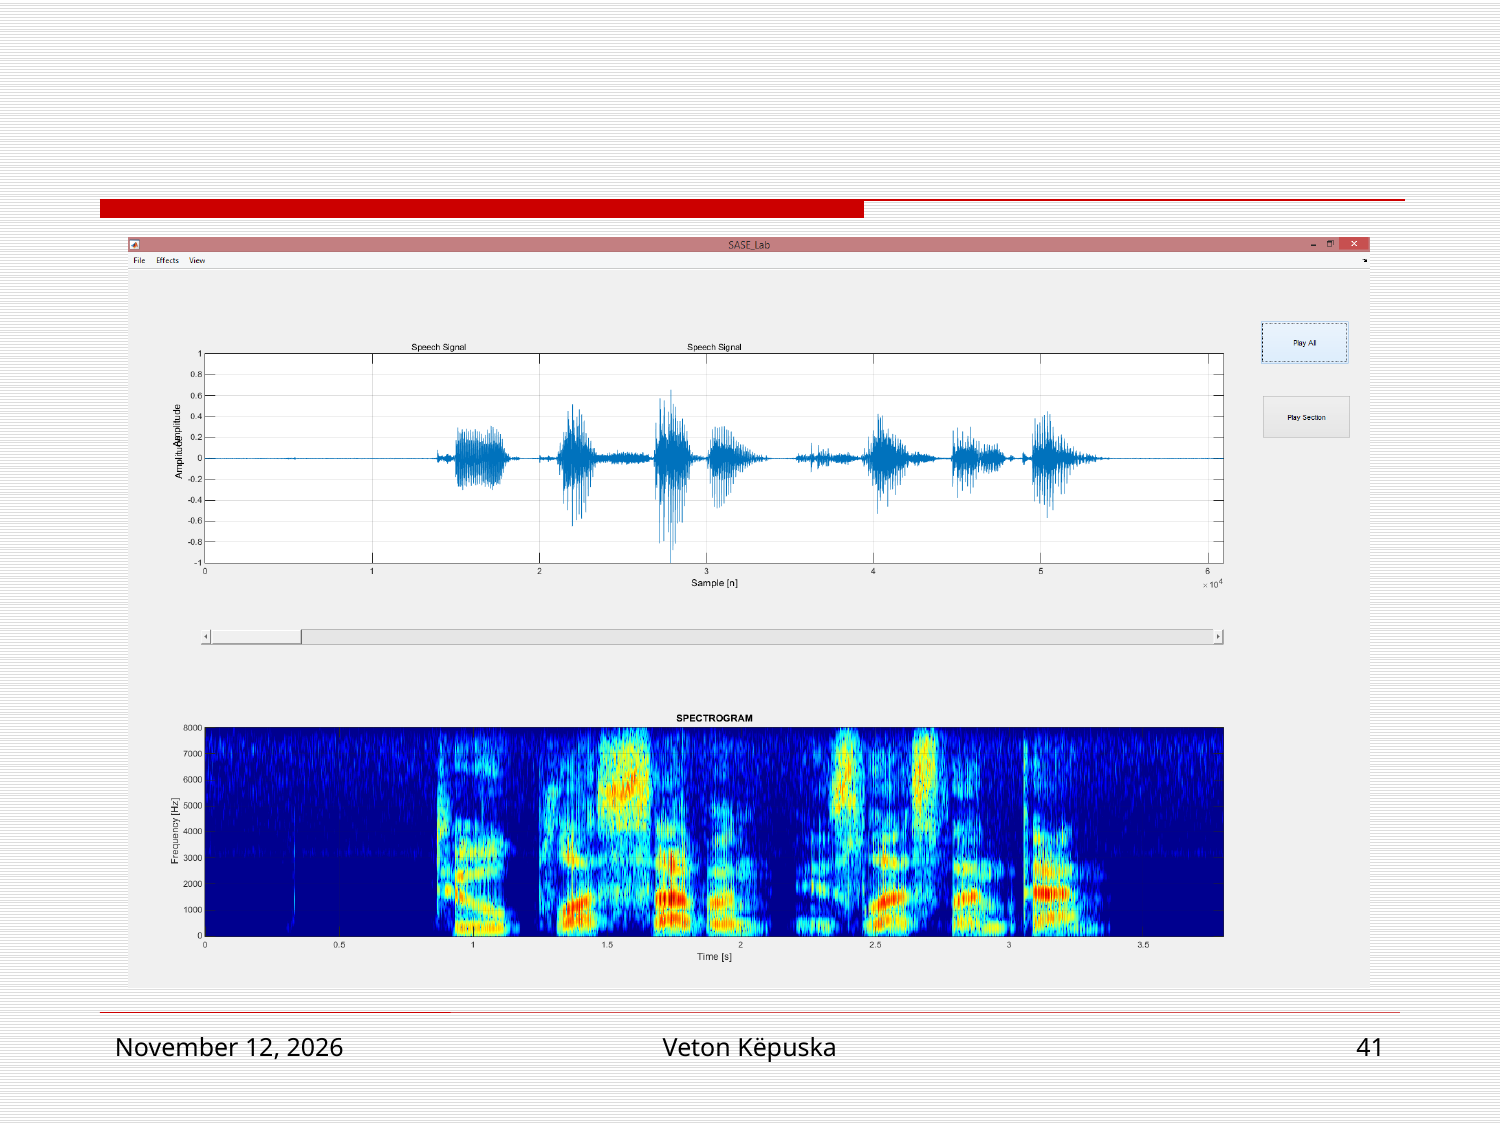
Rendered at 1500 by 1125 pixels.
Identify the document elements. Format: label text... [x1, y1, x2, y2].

slide_number 41 [1074, 1024, 1401, 1103]
footer Veton Këpuska [512, 1024, 988, 1103]
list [128, 237, 1371, 988]
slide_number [99, 1024, 426, 1103]
